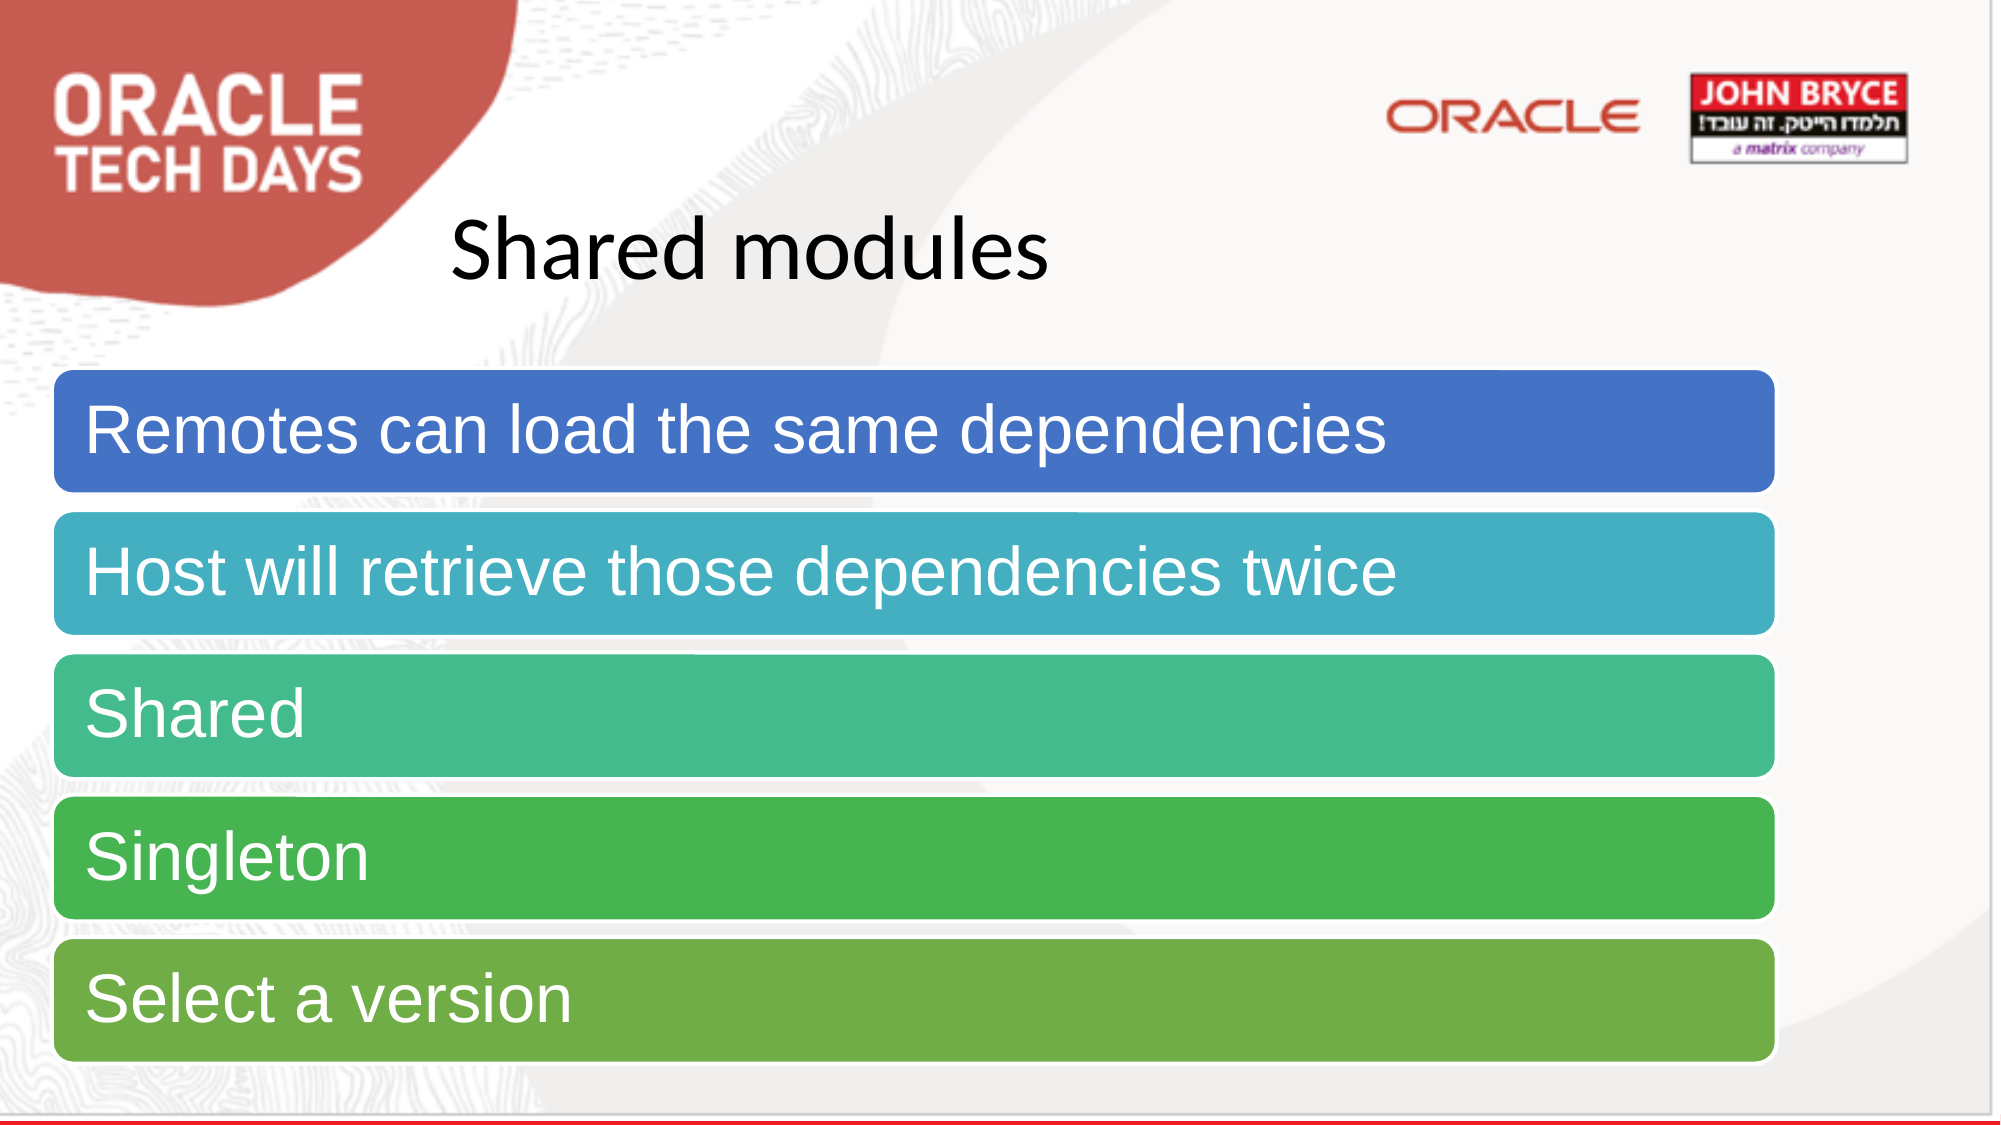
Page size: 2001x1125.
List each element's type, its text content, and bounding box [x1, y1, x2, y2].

title Shared modules [435, 141, 1777, 356]
picture [0, 0, 2001, 1125]
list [51, 358, 1777, 1073]
